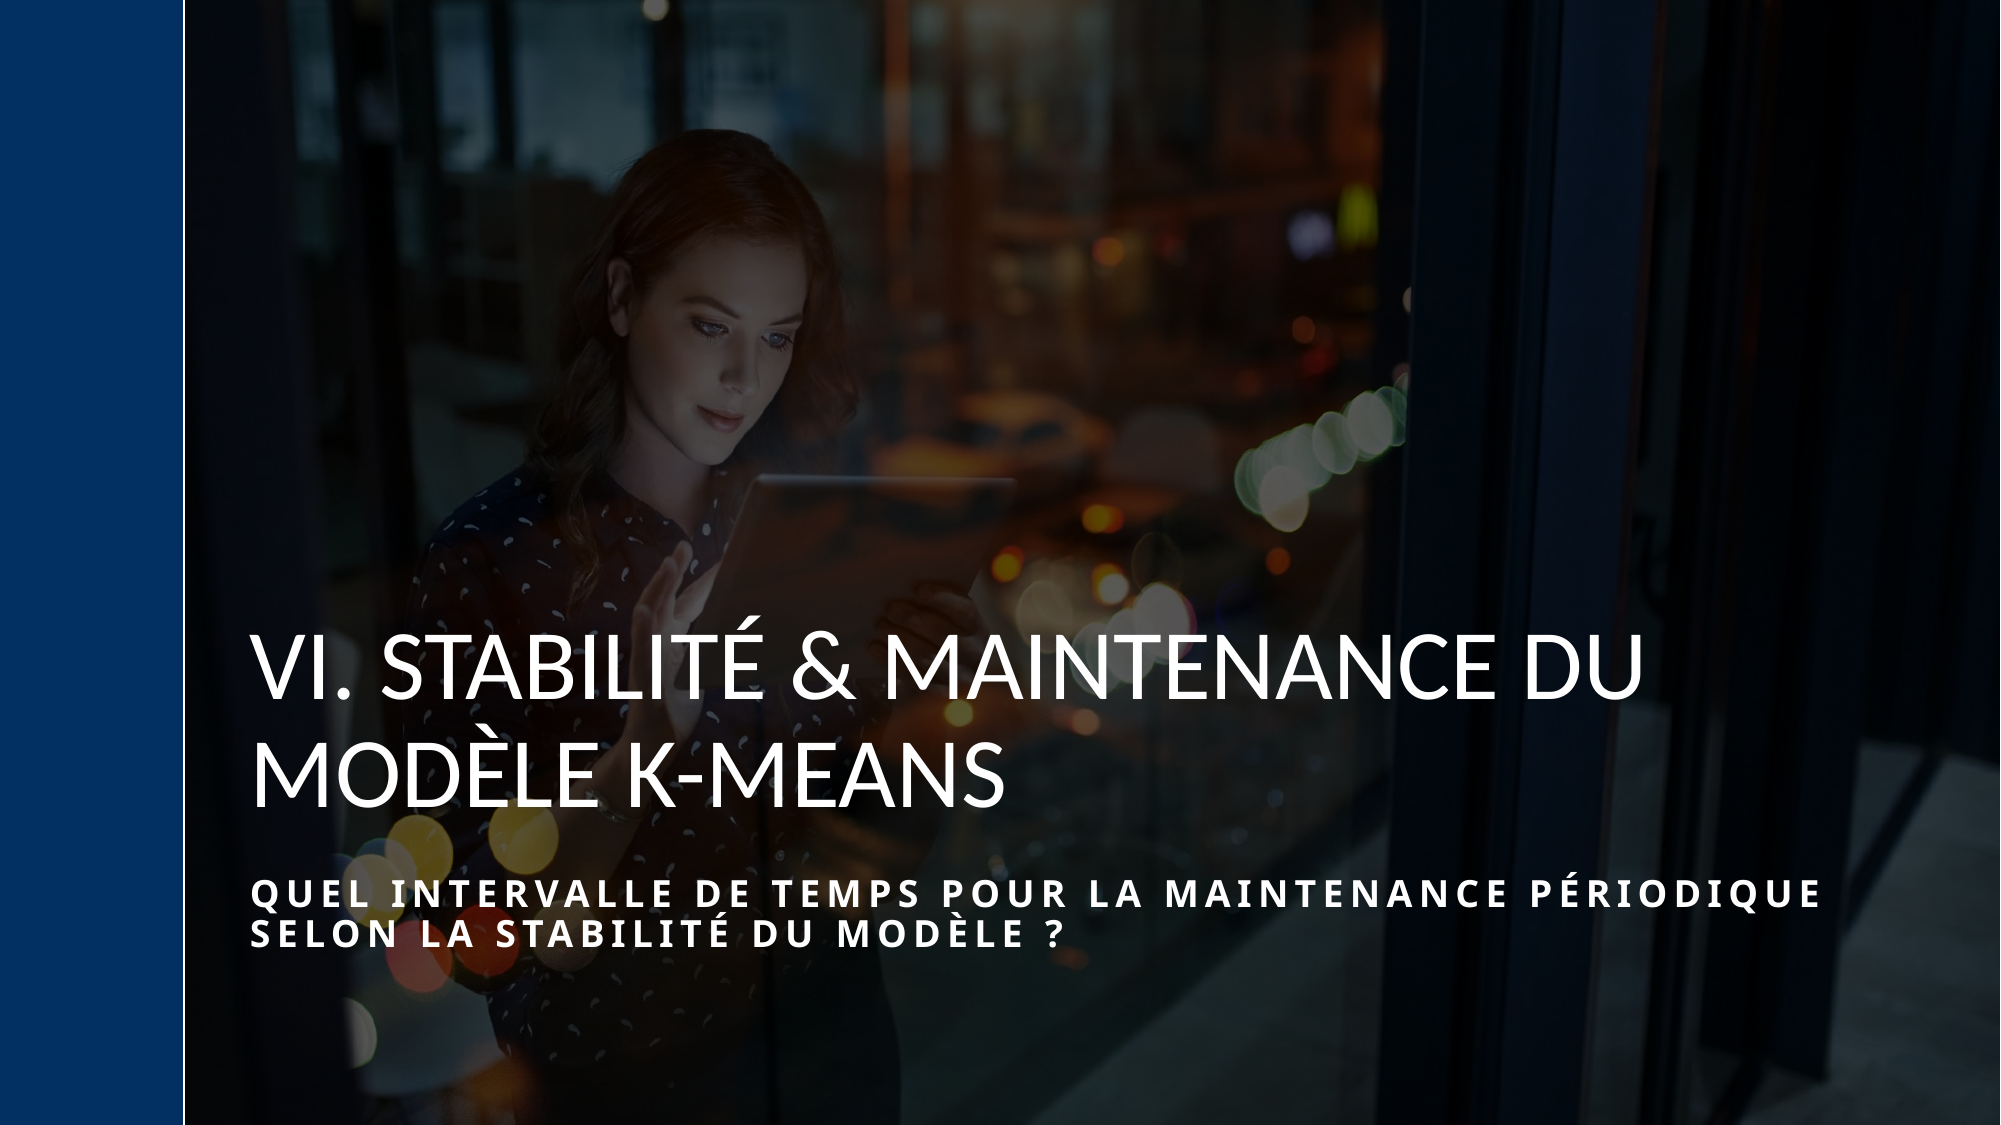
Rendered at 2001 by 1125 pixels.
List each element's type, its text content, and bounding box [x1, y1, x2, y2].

picture [185, 0, 2000, 1125]
title Vi. Stabilité & Maintenance du modèle k-means [249, 445, 1897, 838]
list Quel intervalle de temps pour la maintenance périodique selon la stabilité du modèle ? [249, 867, 1965, 975]
